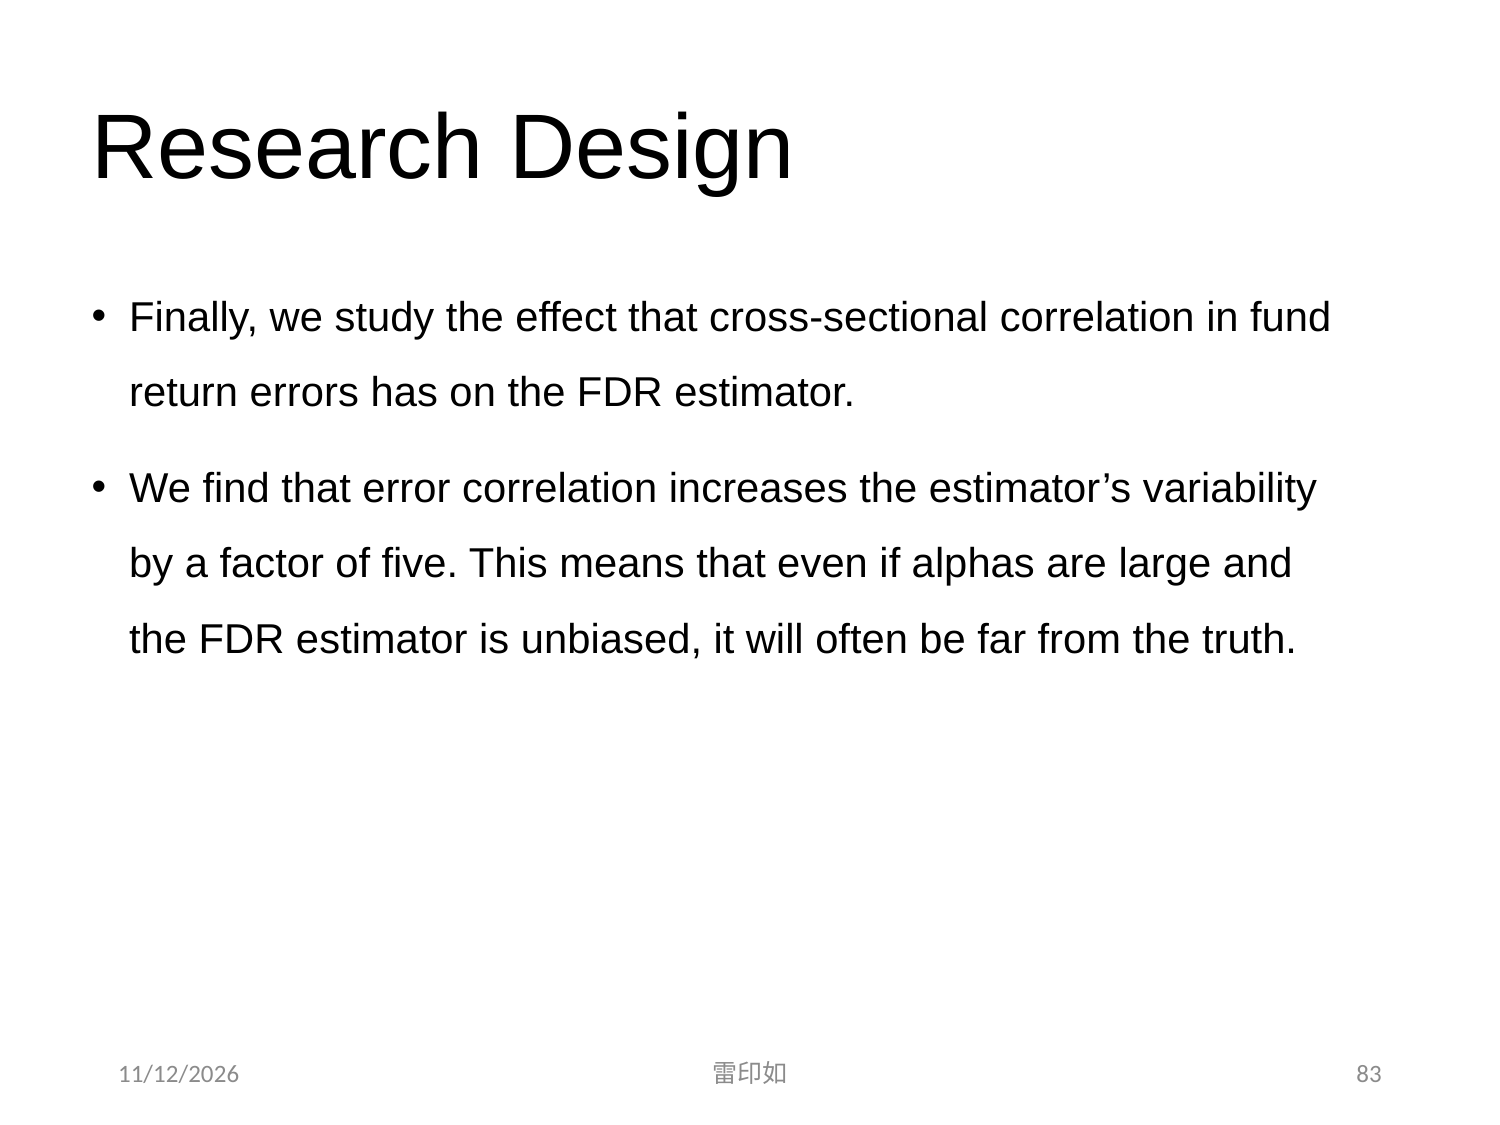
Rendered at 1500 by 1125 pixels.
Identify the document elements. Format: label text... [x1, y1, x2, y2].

list Finally, we study the effect that cross-sectional correlation in fund return errors has on the FDR estimator. We find that error correlation increases the estimator’s variability by a factor of five. This means that even if alphas are large and the FDR estimator is unbiased, it will often be far from the truth. [76, 257, 1371, 995]
title Research Design [76, 39, 1371, 257]
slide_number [103, 1042, 441, 1103]
slide_number 83 [1059, 1042, 1397, 1103]
footer 雷印如 [496, 1042, 1004, 1103]
